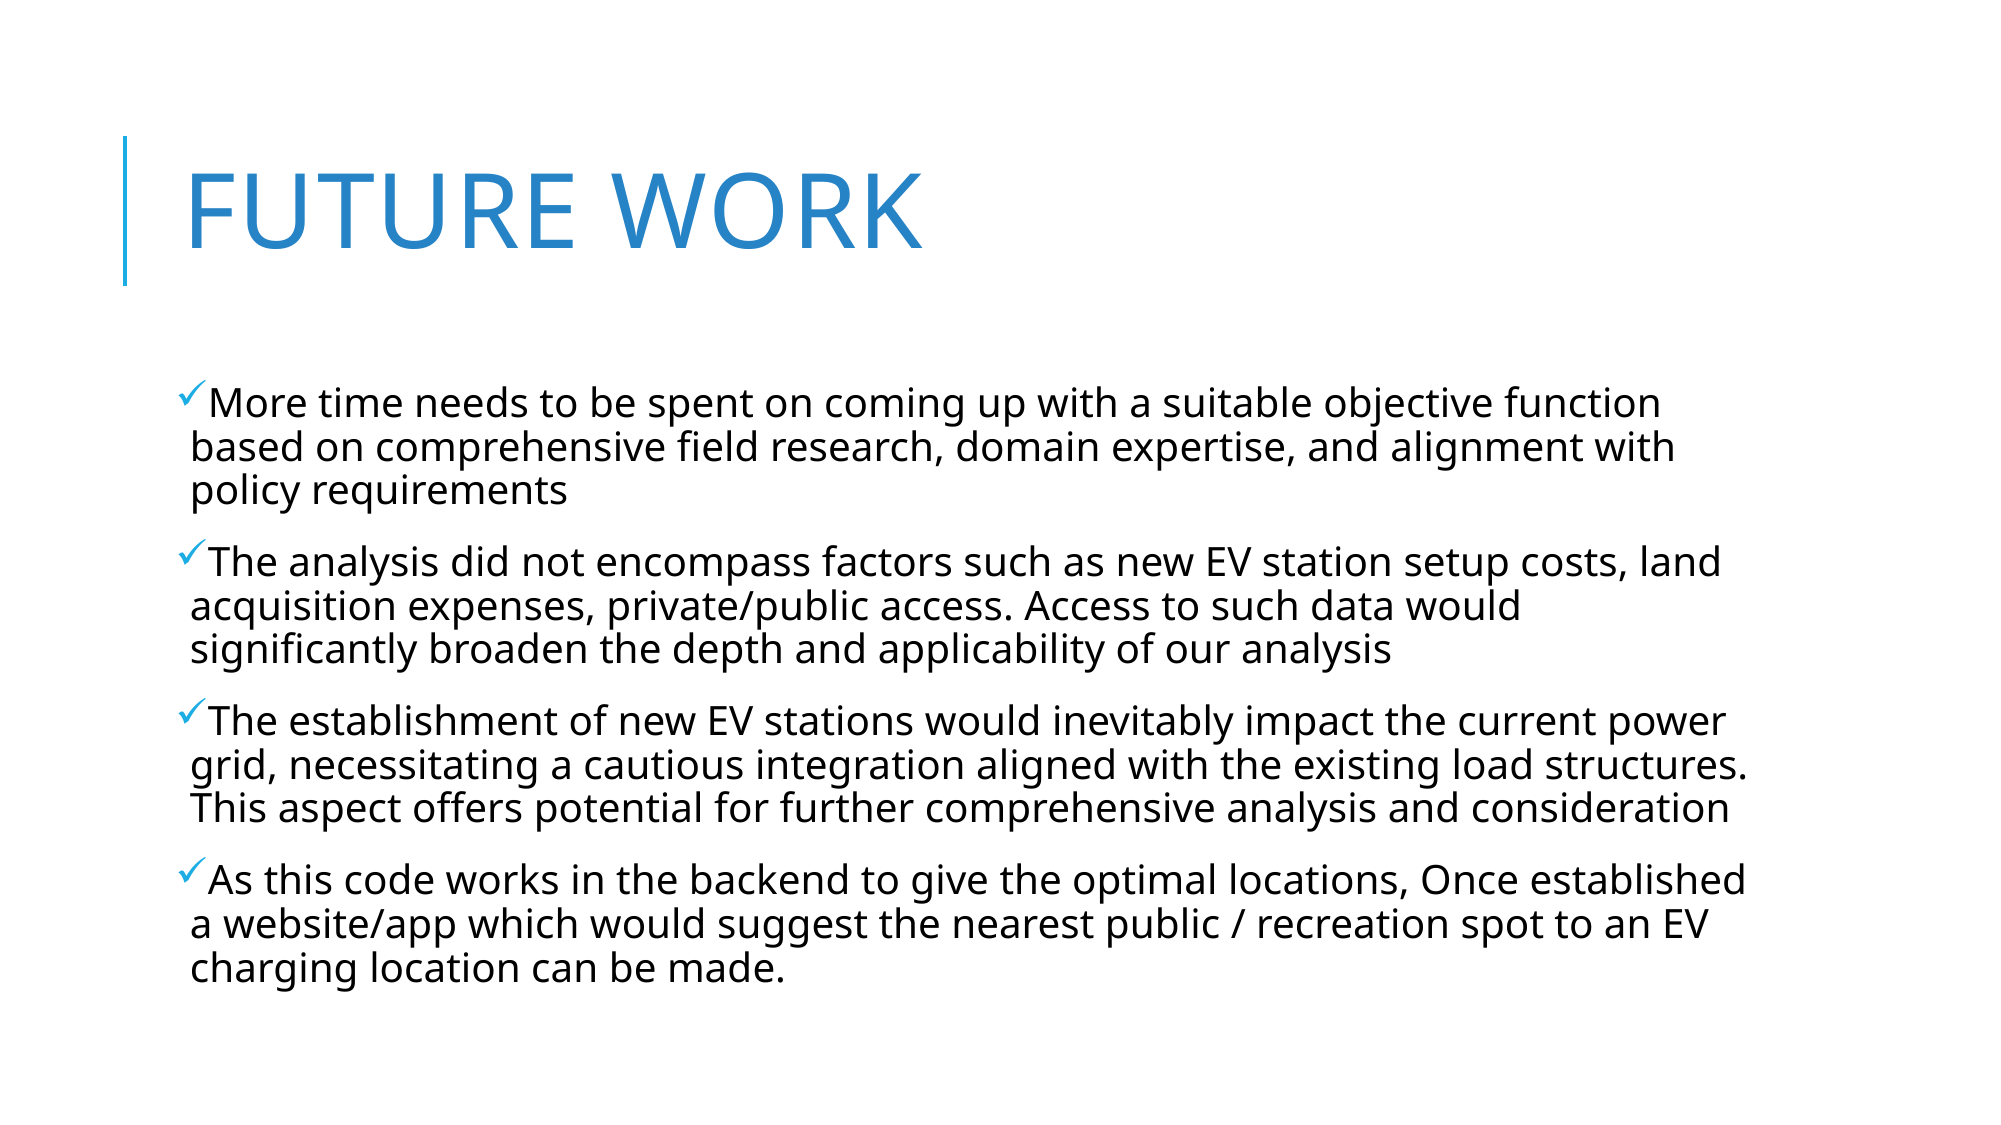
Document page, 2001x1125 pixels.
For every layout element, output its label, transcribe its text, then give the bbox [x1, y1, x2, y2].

list More time needs to be spent on coming up with a suitable objective function based on comprehensive field research, domain expertise, and alignment with policy requirements The analysis did not encompass factors such as new EV station setup costs, land acquisition expenses, private/public access. Access to such data would significantly broaden the depth and applicability of our analysis The establishment of new EV stations would inevitably impact the current power grid, necessitating a cautious integration aligned with the existing load structures. This aspect offers potential for further comprehensive analysis and consideration As this code works in the backend to give the optimal locations, Once established a website/app which would suggest the nearest public / recreation spot to an EV charging location can be made. [168, 375, 1763, 1035]
title Future work [168, 96, 1763, 342]
